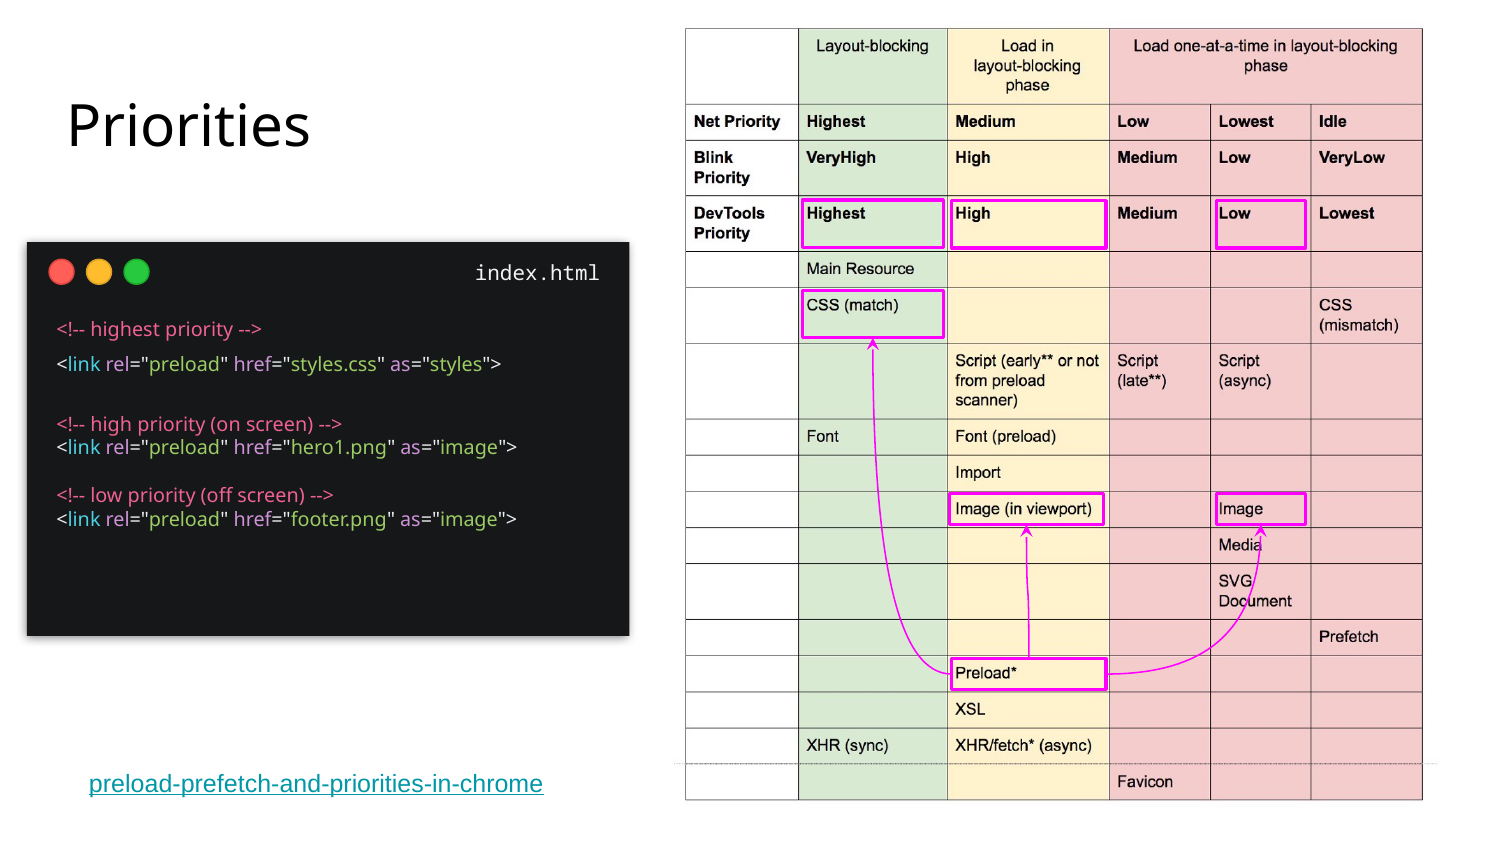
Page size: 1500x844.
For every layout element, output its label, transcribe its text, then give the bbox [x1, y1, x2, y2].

text_box index.html [96, 242, 630, 302]
picture [673, 18, 1439, 814]
text_box <!-- highest priority --> <link rel="preload" href="styles.css" as="styles"> <!-- high priority (on screen) --> <link rel="preload" href="hero1.png" as="image"> <!-- low priority (off screen) --> <link rel="preload" href="footer.png" as="image"> [26, 301, 630, 636]
text_box [26, 242, 96, 301]
text_box [86, 259, 96, 284]
text_box preload-prefetch-and-priorities-in-chrome [73, 752, 567, 813]
text_box [49, 259, 74, 285]
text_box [1105, 524, 1262, 675]
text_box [872, 337, 952, 675]
text_box Priorities [51, 72, 654, 167]
